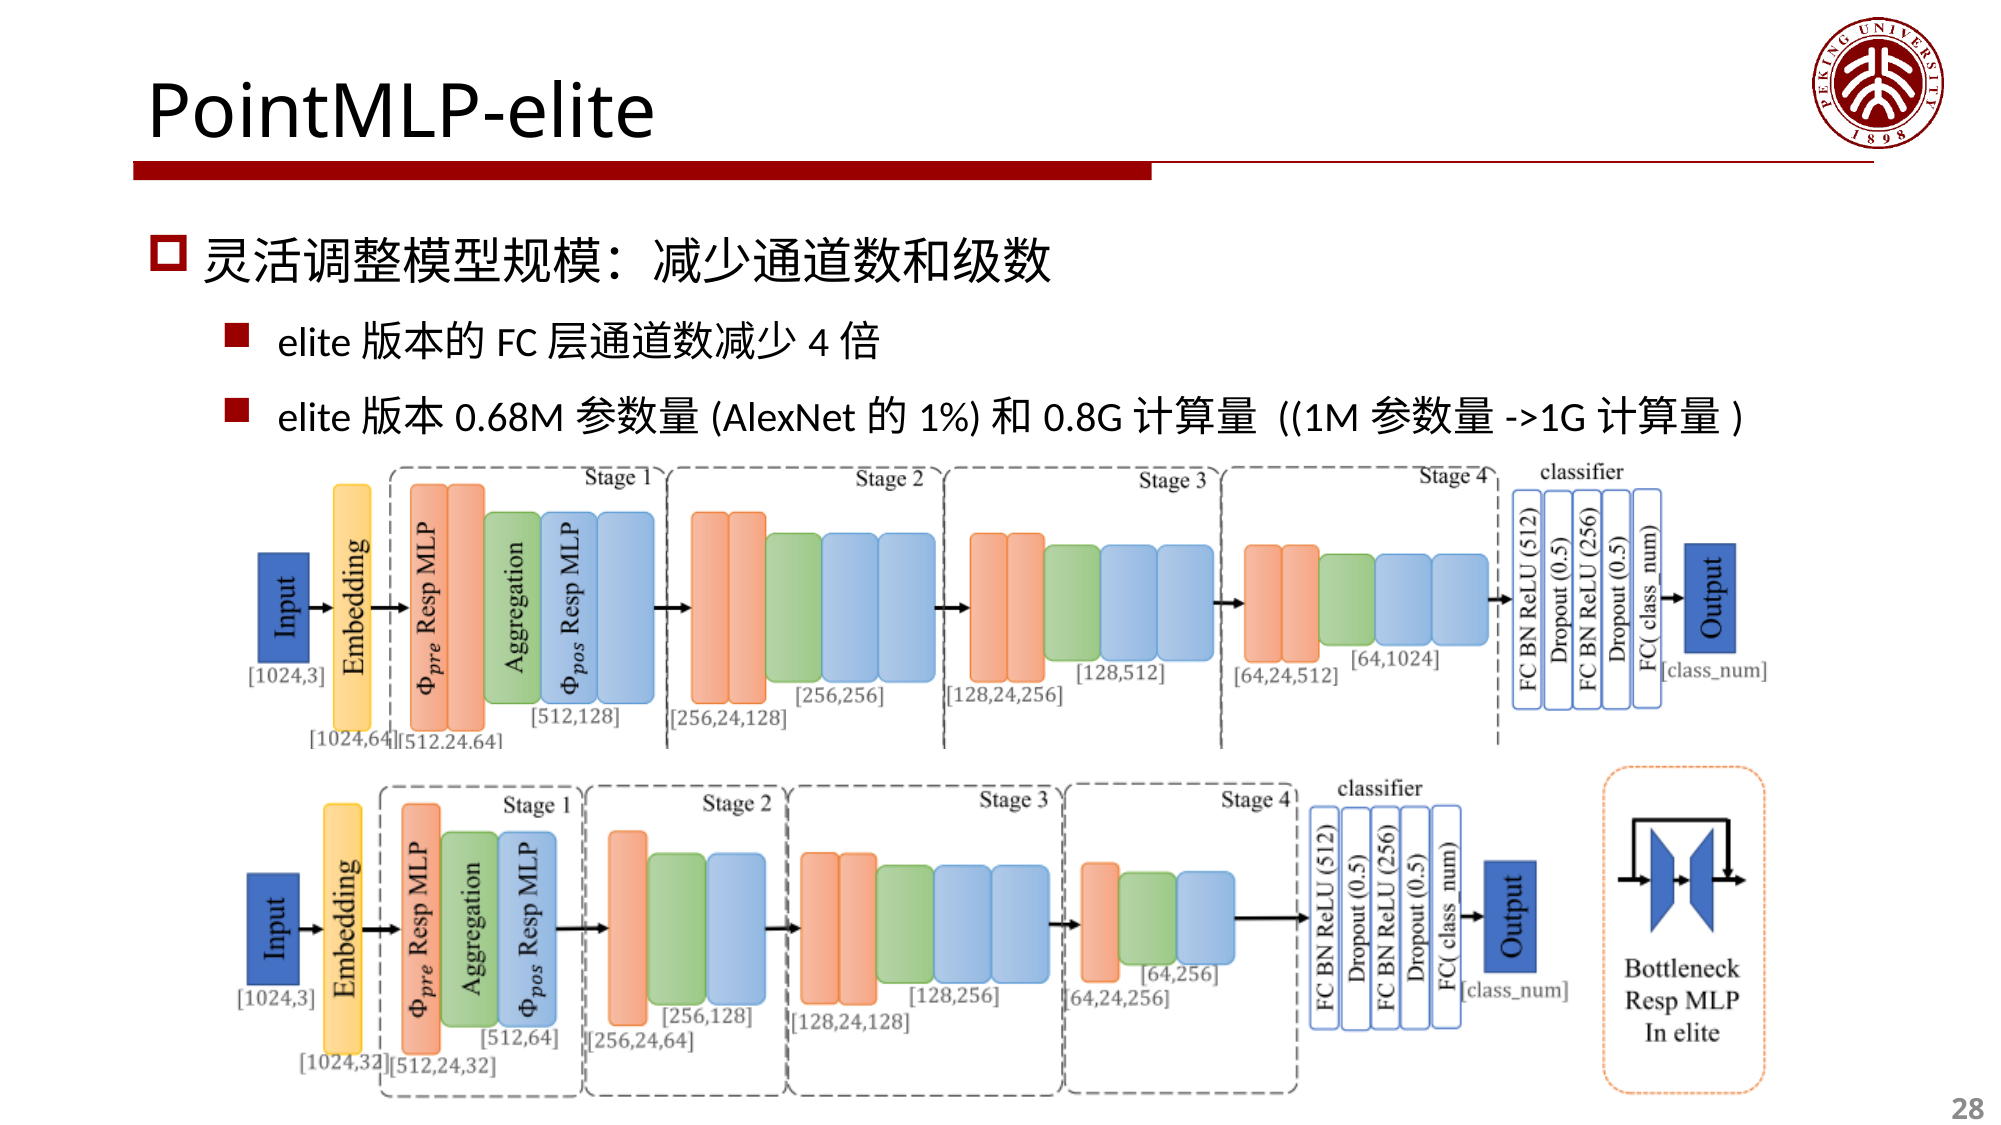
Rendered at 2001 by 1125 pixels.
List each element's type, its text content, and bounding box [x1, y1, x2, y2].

picture [220, 440, 1784, 1112]
list 灵活调整模型规模：减少通道数和级数 elite版本的FC层通道数减少4倍 elite版本0.68M参数量(AlexNet的1%)和0.8G计算量 ((1M参数量->1G计算量) [146, 200, 1863, 534]
picture [1812, 17, 1944, 149]
slide_number 28 [1912, 1074, 2000, 1125]
title PointMLP-elite [146, 62, 1771, 154]
